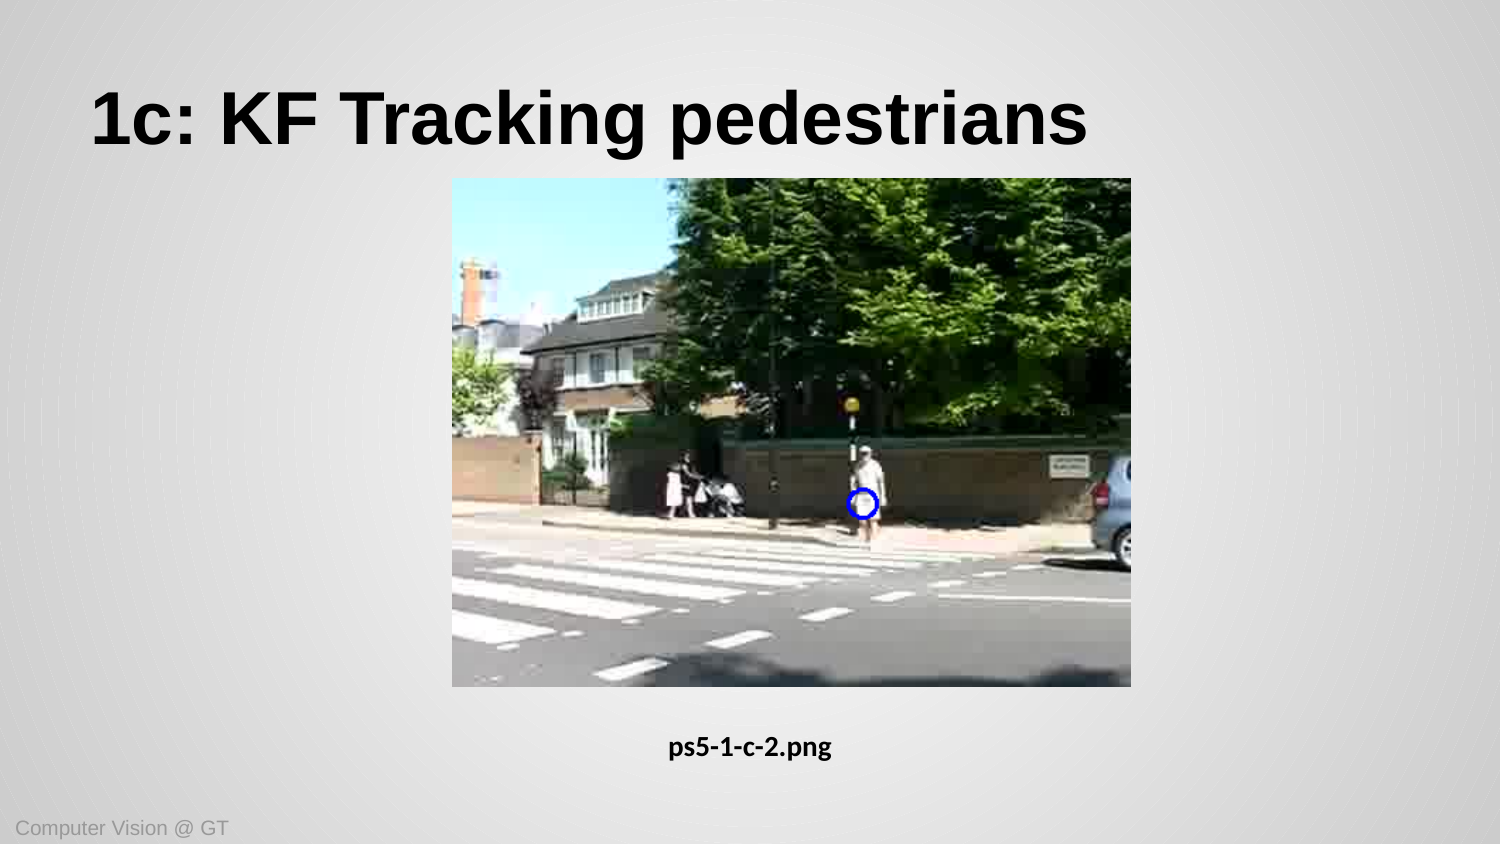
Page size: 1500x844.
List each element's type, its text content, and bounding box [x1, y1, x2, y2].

title 1c: KF Tracking pedestrians [75, 33, 1425, 175]
picture [452, 178, 1131, 688]
text_box Computer Vision @ GT [0, 811, 422, 844]
text_box ps5-1-c-2.png [395, 707, 1105, 791]
